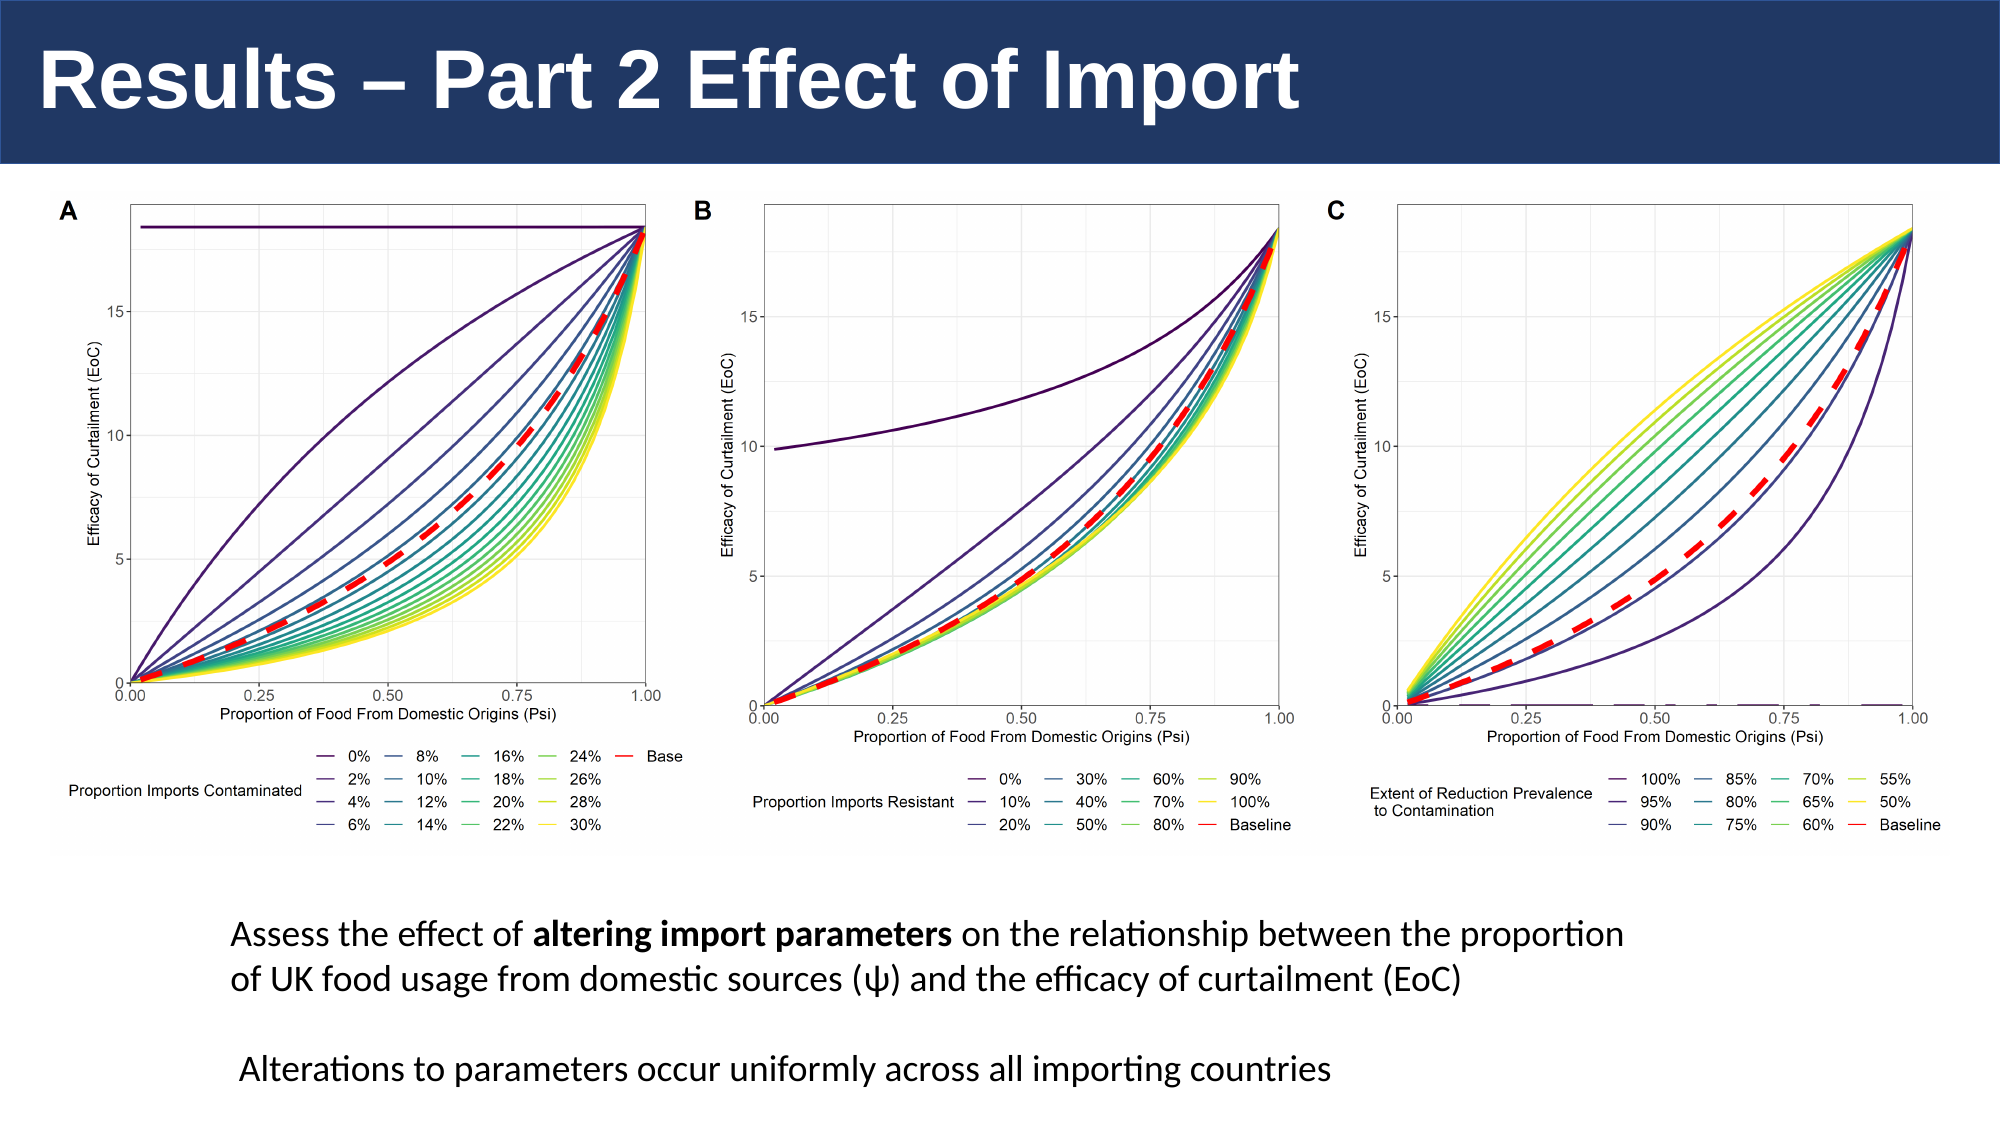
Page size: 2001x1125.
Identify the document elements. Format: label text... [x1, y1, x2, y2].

text_box Assess the effect of altering import parameters on the relationship between the proportion of UK food usage from domestic sources (ψ) and the efficacy of curtailment (EoC) Alterations to parameters occur uniformly across all importing countries [215, 901, 1680, 1096]
text_box Results – Part 2 Effect of Import [0, 0, 2000, 164]
picture [50, 191, 1950, 856]
